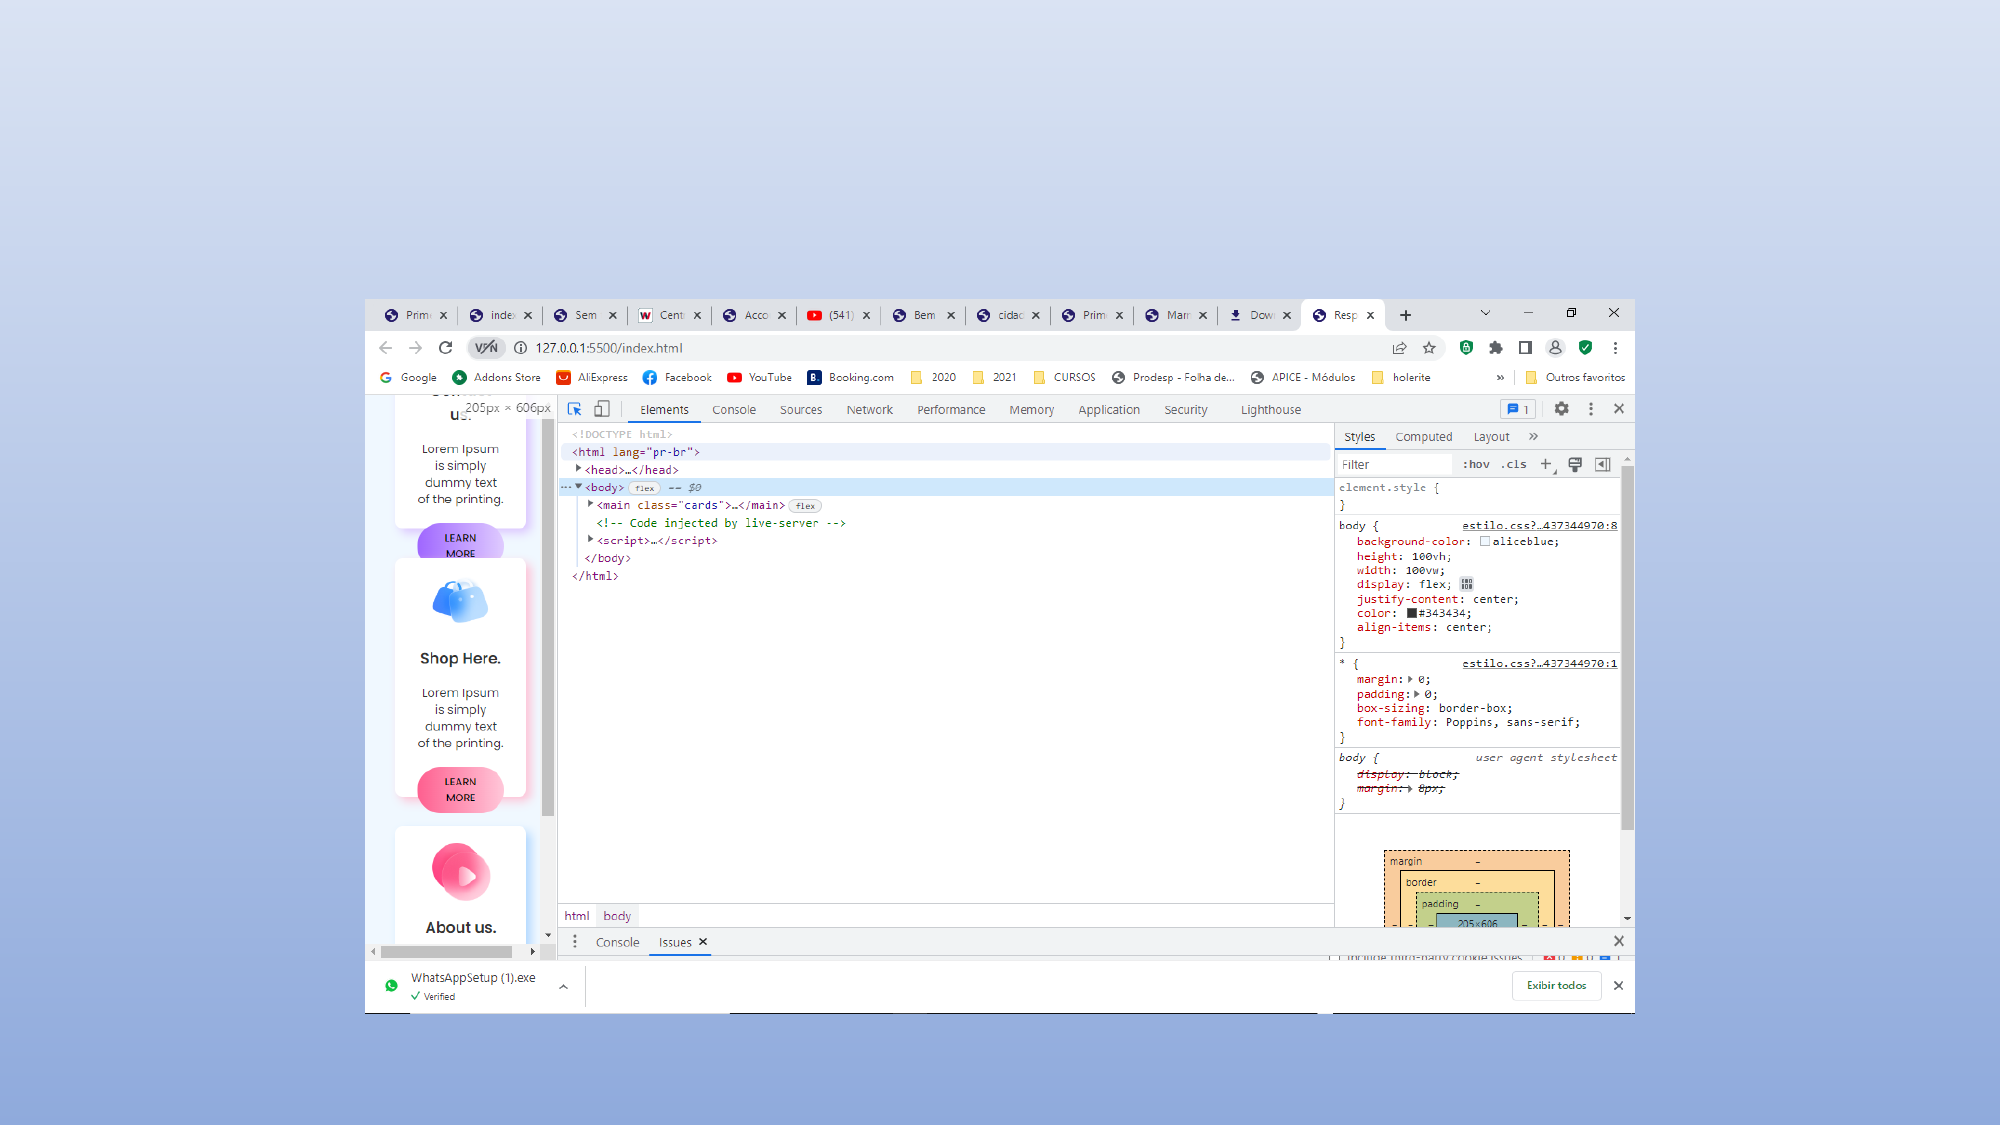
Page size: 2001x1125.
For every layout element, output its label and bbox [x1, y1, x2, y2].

list [365, 299, 1635, 1014]
